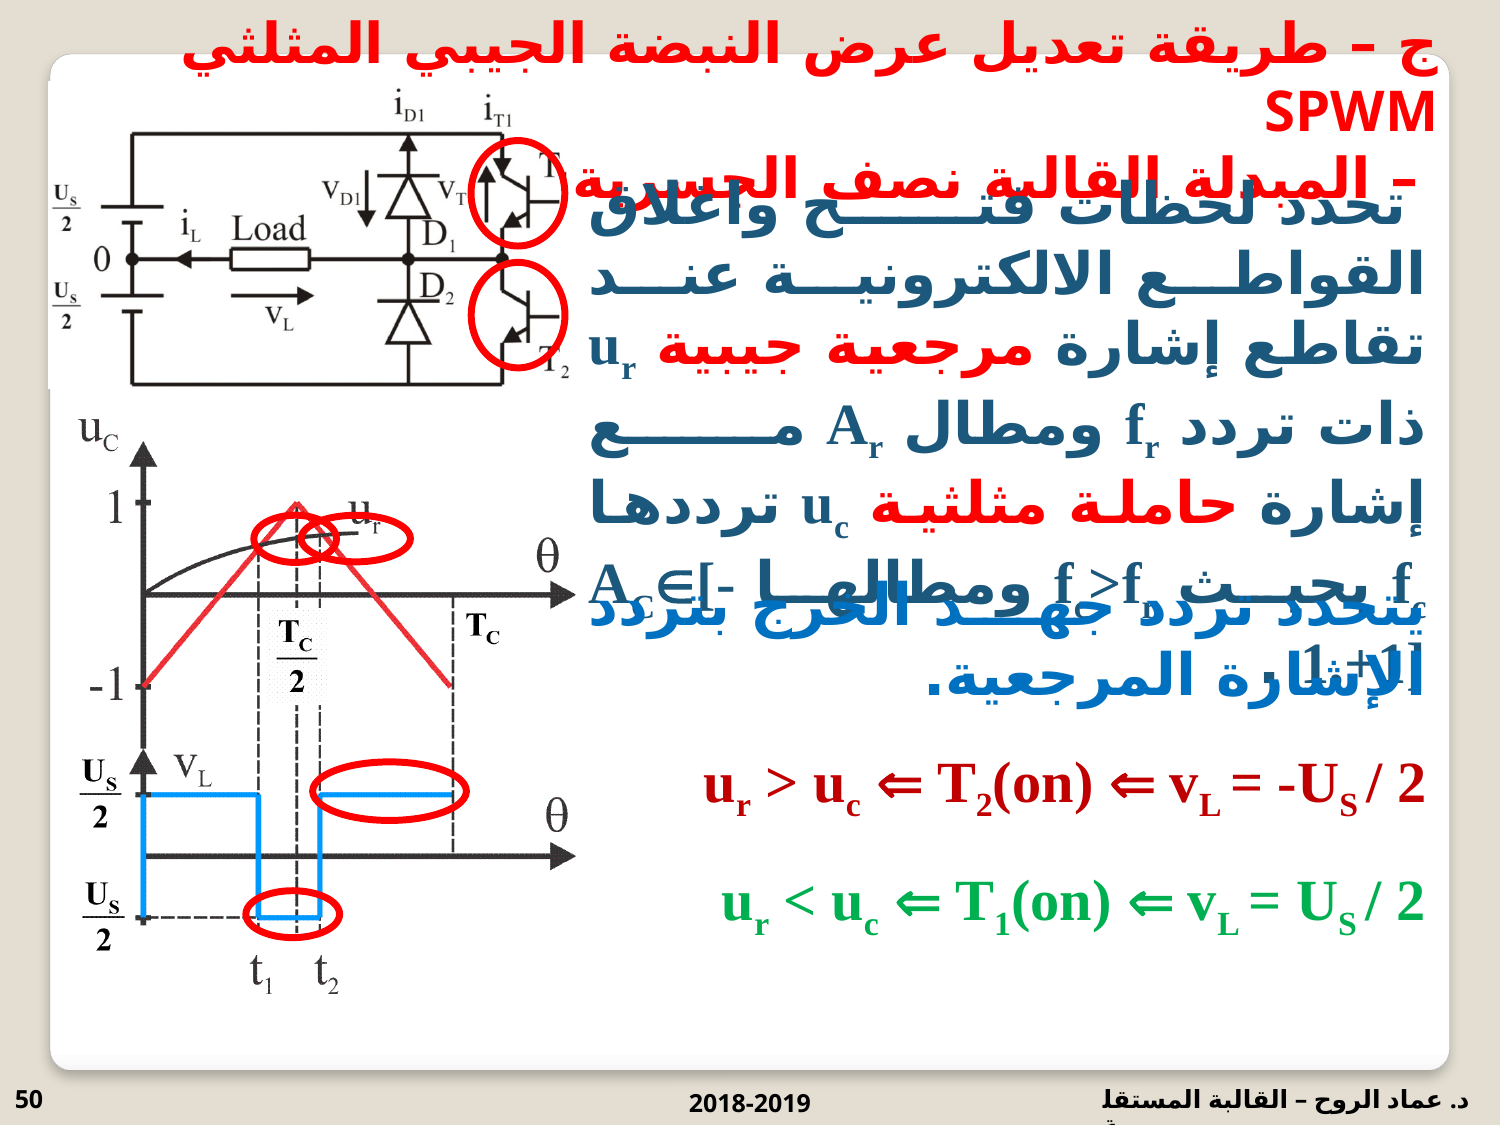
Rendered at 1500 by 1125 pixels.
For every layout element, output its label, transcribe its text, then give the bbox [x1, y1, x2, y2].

slide_number 50 [0, 1065, 106, 1125]
text_box ج – طريقة تعديل عرض النبضة الجيبي المثلثي SPWM – المبدلة القالبة نصف الجسرية [35, 0, 1454, 218]
footer د. عماد الروح – القالبة المستقلة [1089, 1065, 1500, 1125]
text_box تحدد لحظات فتح واغلاق القواطع الالكترونية عند تقاطع إشارة مرجعية جيبية ur ذات تردد fr ومطال Ar مع إشارة حاملة مثلثية uc ترددها fc بحيث fc>fr ومطالها AC[-1,+1] . [580, 158, 1442, 559]
text_box يتحدد تردد جهد الخرج بتردد الإشارة المرجعية. [597, 559, 1442, 715]
text_box ur < uc  T1(on)  vL = US / 2 [597, 854, 1441, 950]
picture [52, 396, 589, 1012]
text_box ur > uc  T2(on)  vL = -US / 2 [597, 736, 1442, 831]
slide_number 2018-2019 [562, 1065, 938, 1125]
picture [47, 81, 575, 389]
